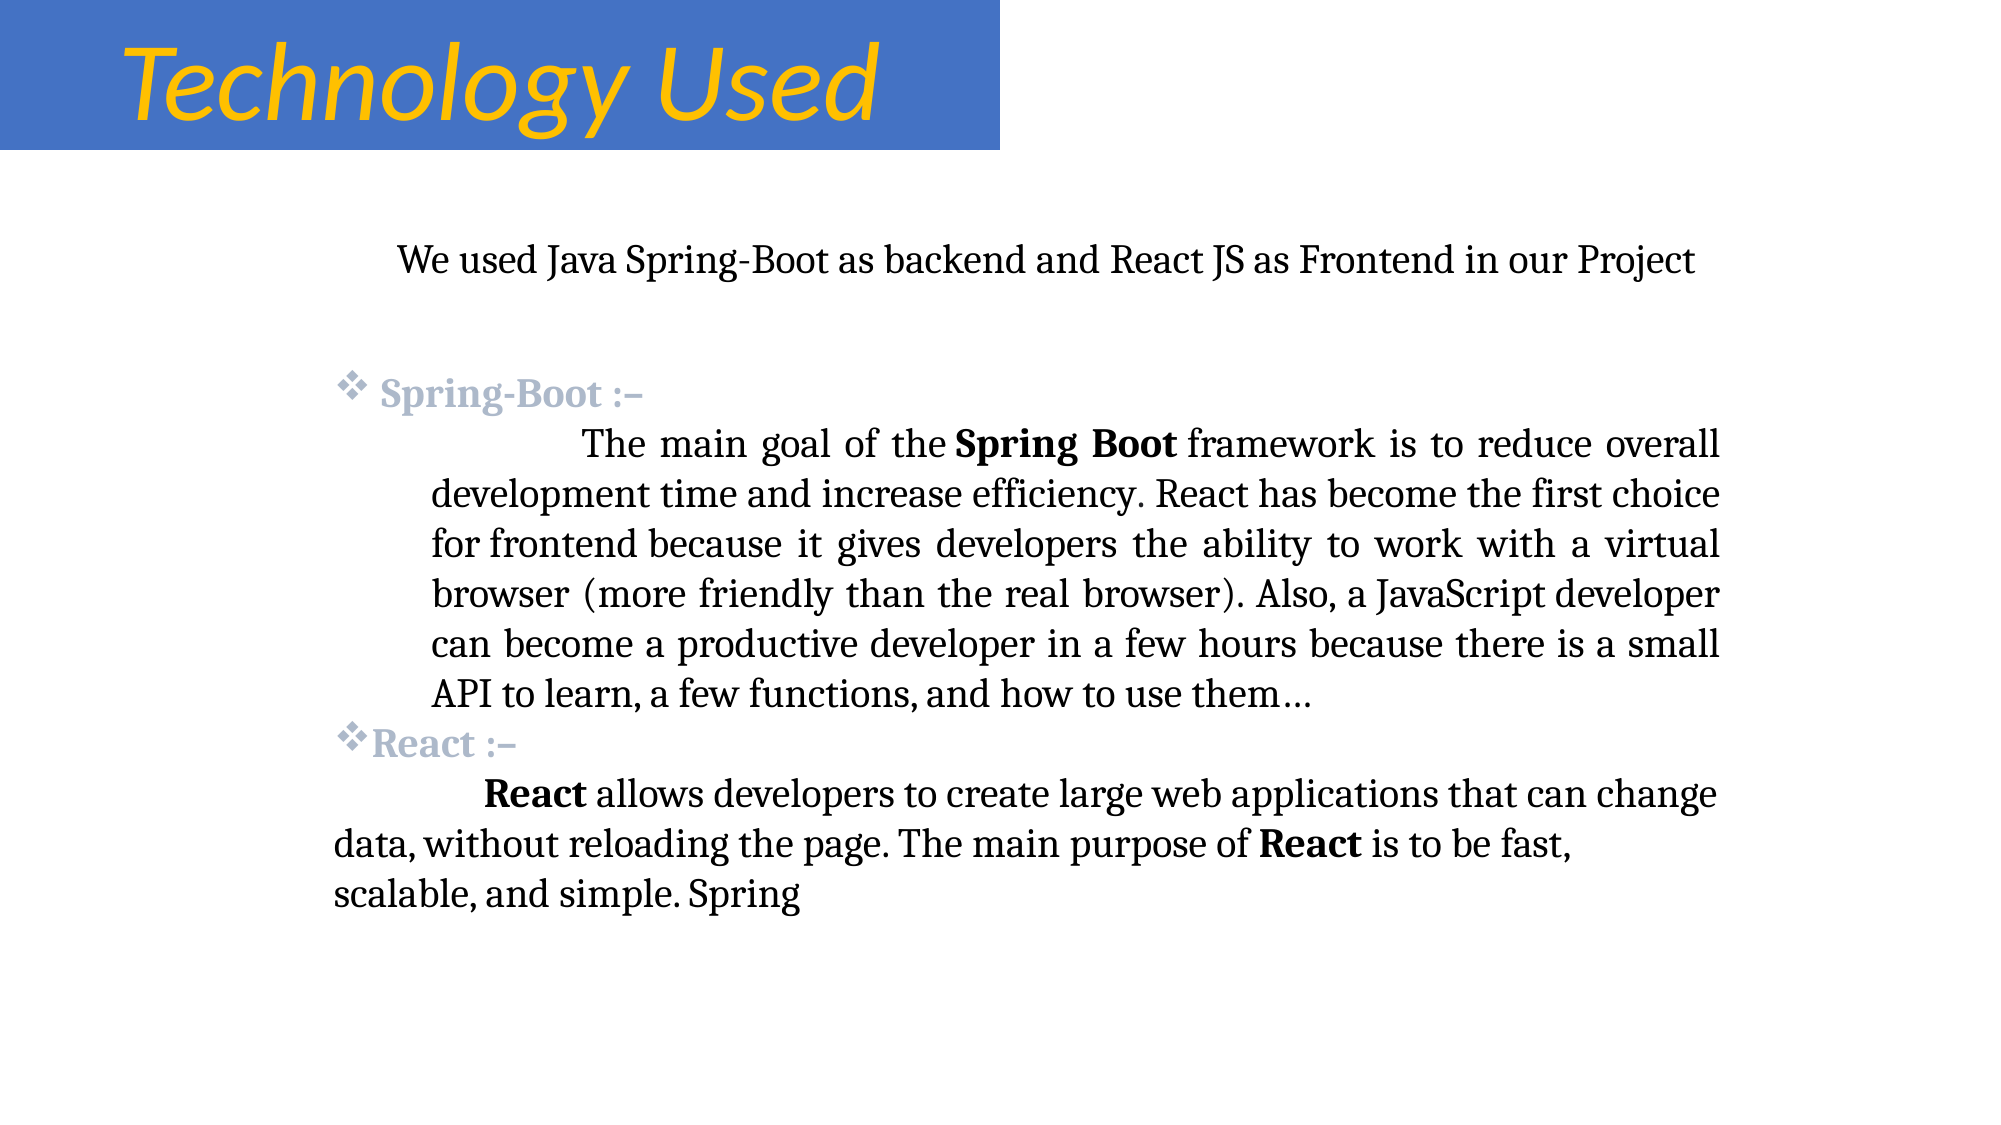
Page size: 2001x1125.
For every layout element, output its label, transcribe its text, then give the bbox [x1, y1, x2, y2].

text_box Technology Used [0, 0, 1000, 150]
text_box We used Java Spring-Boot as backend and React JS as Frontend in our Project [382, 224, 1778, 290]
text_box Spring-Boot :– The main goal of the Spring Boot framework is to reduce overall development time and increase efficiency. React has become the first choice for frontend because it gives developers the ability to work with a virtual browser (more friendly than the real browser). Also, a JavaScript developer can become a productive developer in a few hours because there is a small API to learn, a few functions, and how to use them… React :– React allows developers to create large web applications that can change data, without reloading the page. The main purpose of React is to be fast, scalable, and simple. Spring [318, 358, 1736, 1034]
